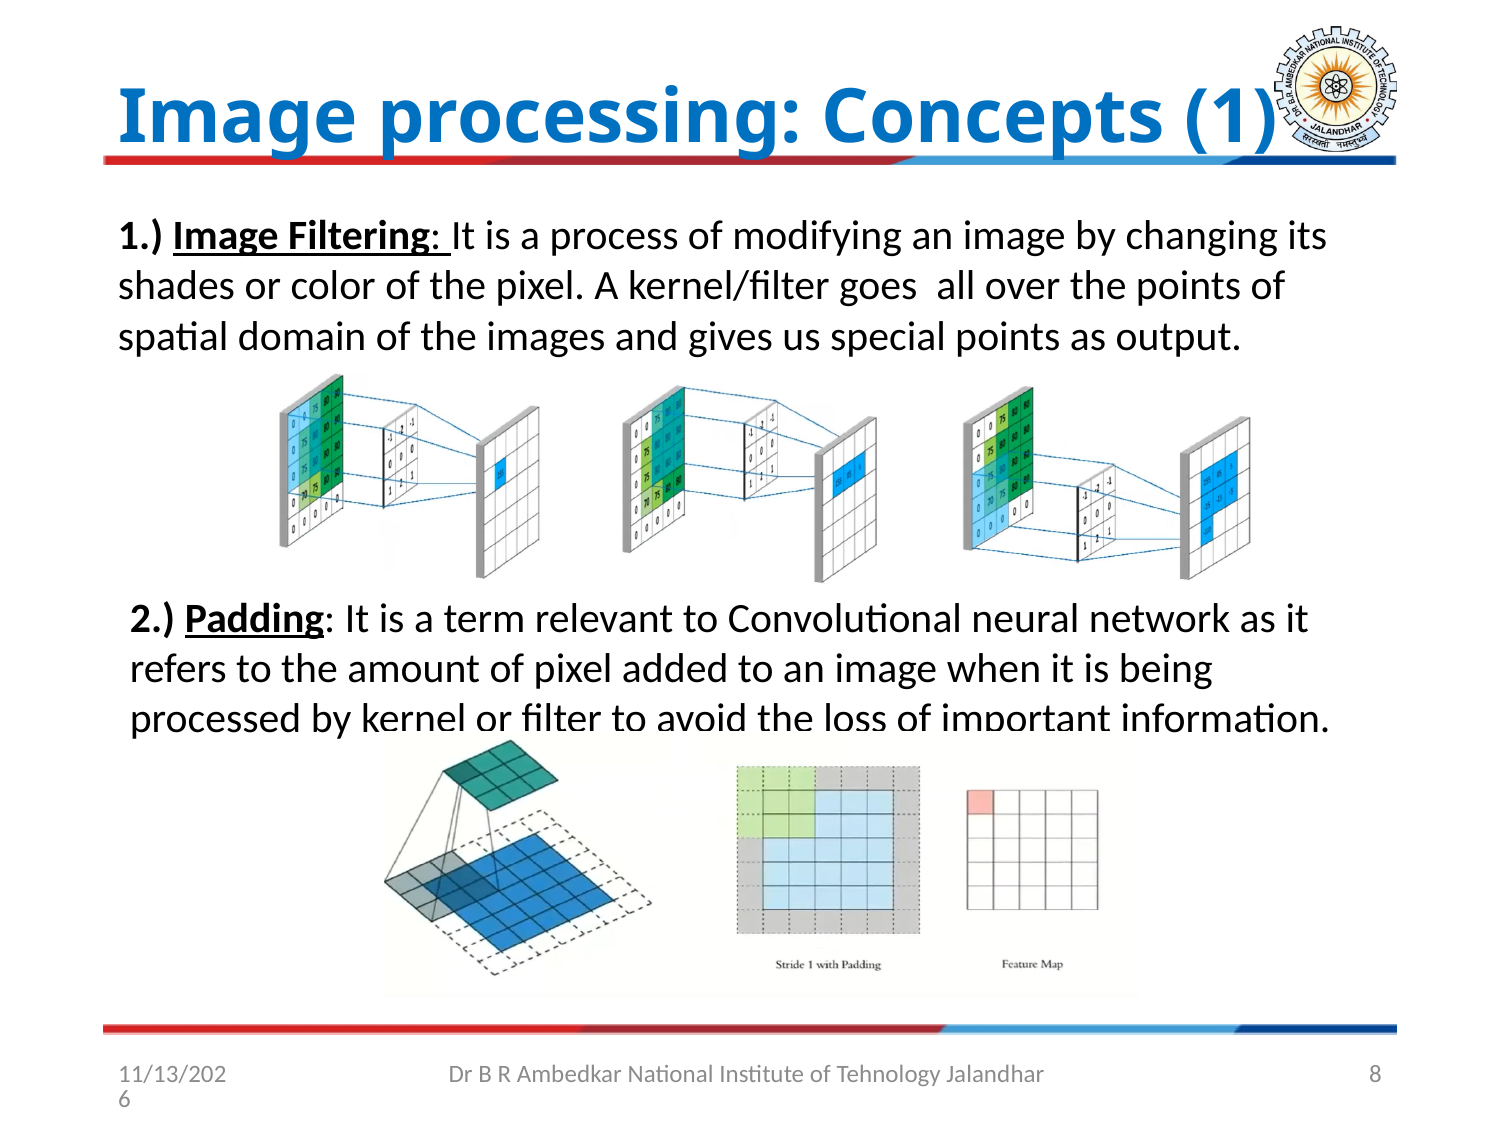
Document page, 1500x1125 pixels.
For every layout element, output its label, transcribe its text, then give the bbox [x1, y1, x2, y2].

text_box 1.) Image Filtering: It is a process of modifying an image by changing its shades or color of the pixel. A kernel/filter goes all over the points of spatial domain of the images and gives us special points as output. [103, 200, 1397, 366]
picture [384, 731, 1140, 997]
slide_number 8 [1274, 1042, 1397, 1103]
picture [254, 360, 1285, 591]
slide_number 27-May-21 [103, 1042, 249, 1103]
title Image processing: Concepts (1) [103, 59, 1397, 178]
footer Dr B R Ambedkar National Institute of Tehnology Jalandhar [418, 1042, 1082, 1103]
text_box 2.) Padding: It is a term relevant to Convolutional neural network as it refers to the amount of pixel added to an image when it is being processed by kernel or filter to avoid the loss of important information. [114, 583, 1409, 749]
picture [1274, 26, 1397, 59]
picture [103, 1024, 1397, 1035]
